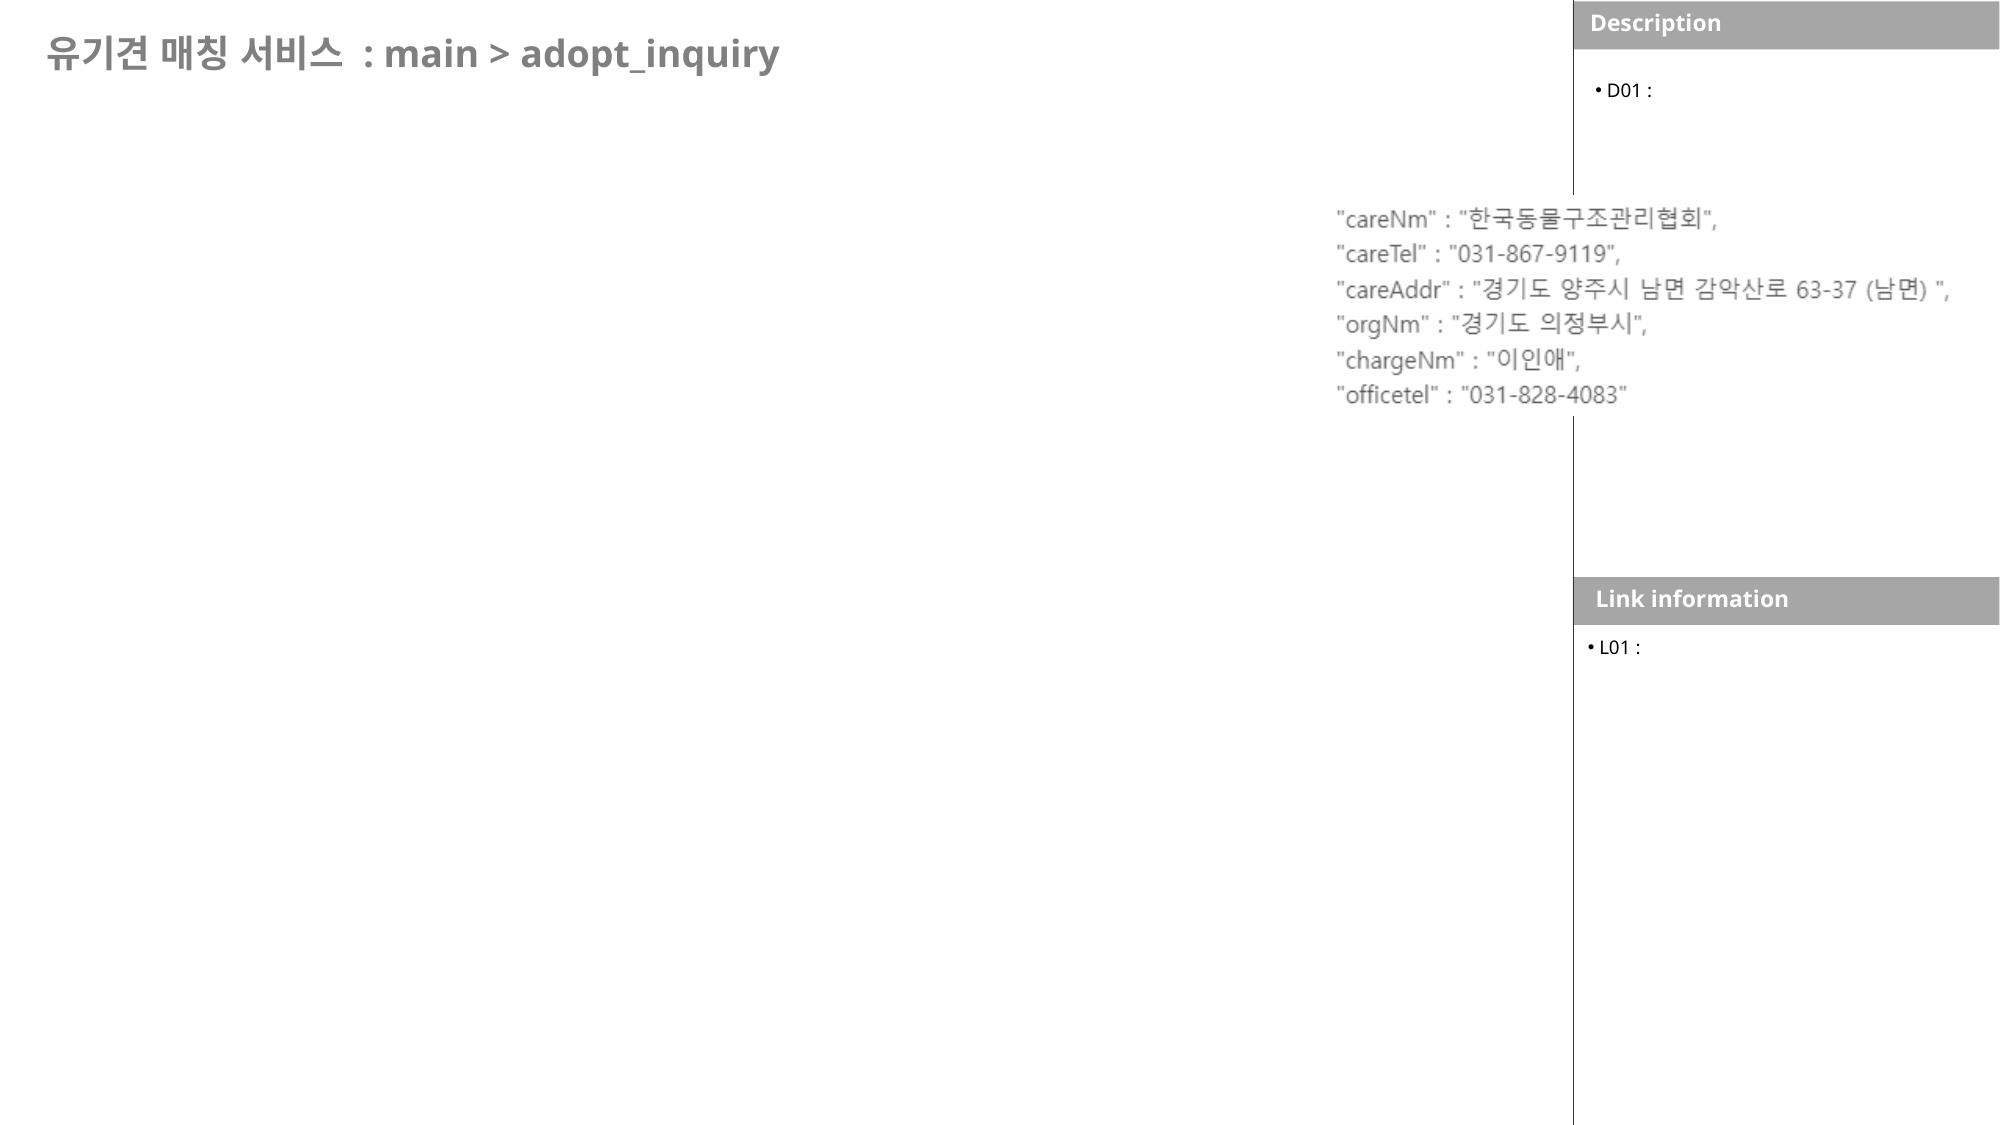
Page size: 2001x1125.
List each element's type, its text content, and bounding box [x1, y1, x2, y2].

text_box D01 : [1580, 71, 2000, 110]
text_box Description [1574, 1, 1806, 44]
text_box [1574, 577, 2000, 625]
text_box L01 : [1574, 628, 2000, 666]
text_box Link information [1580, 577, 1812, 620]
text_box [1574, 1, 2000, 50]
picture [1327, 195, 1967, 416]
text_box 유기견 매칭 서비스 : main > adopt_inquiry [31, 22, 1535, 83]
